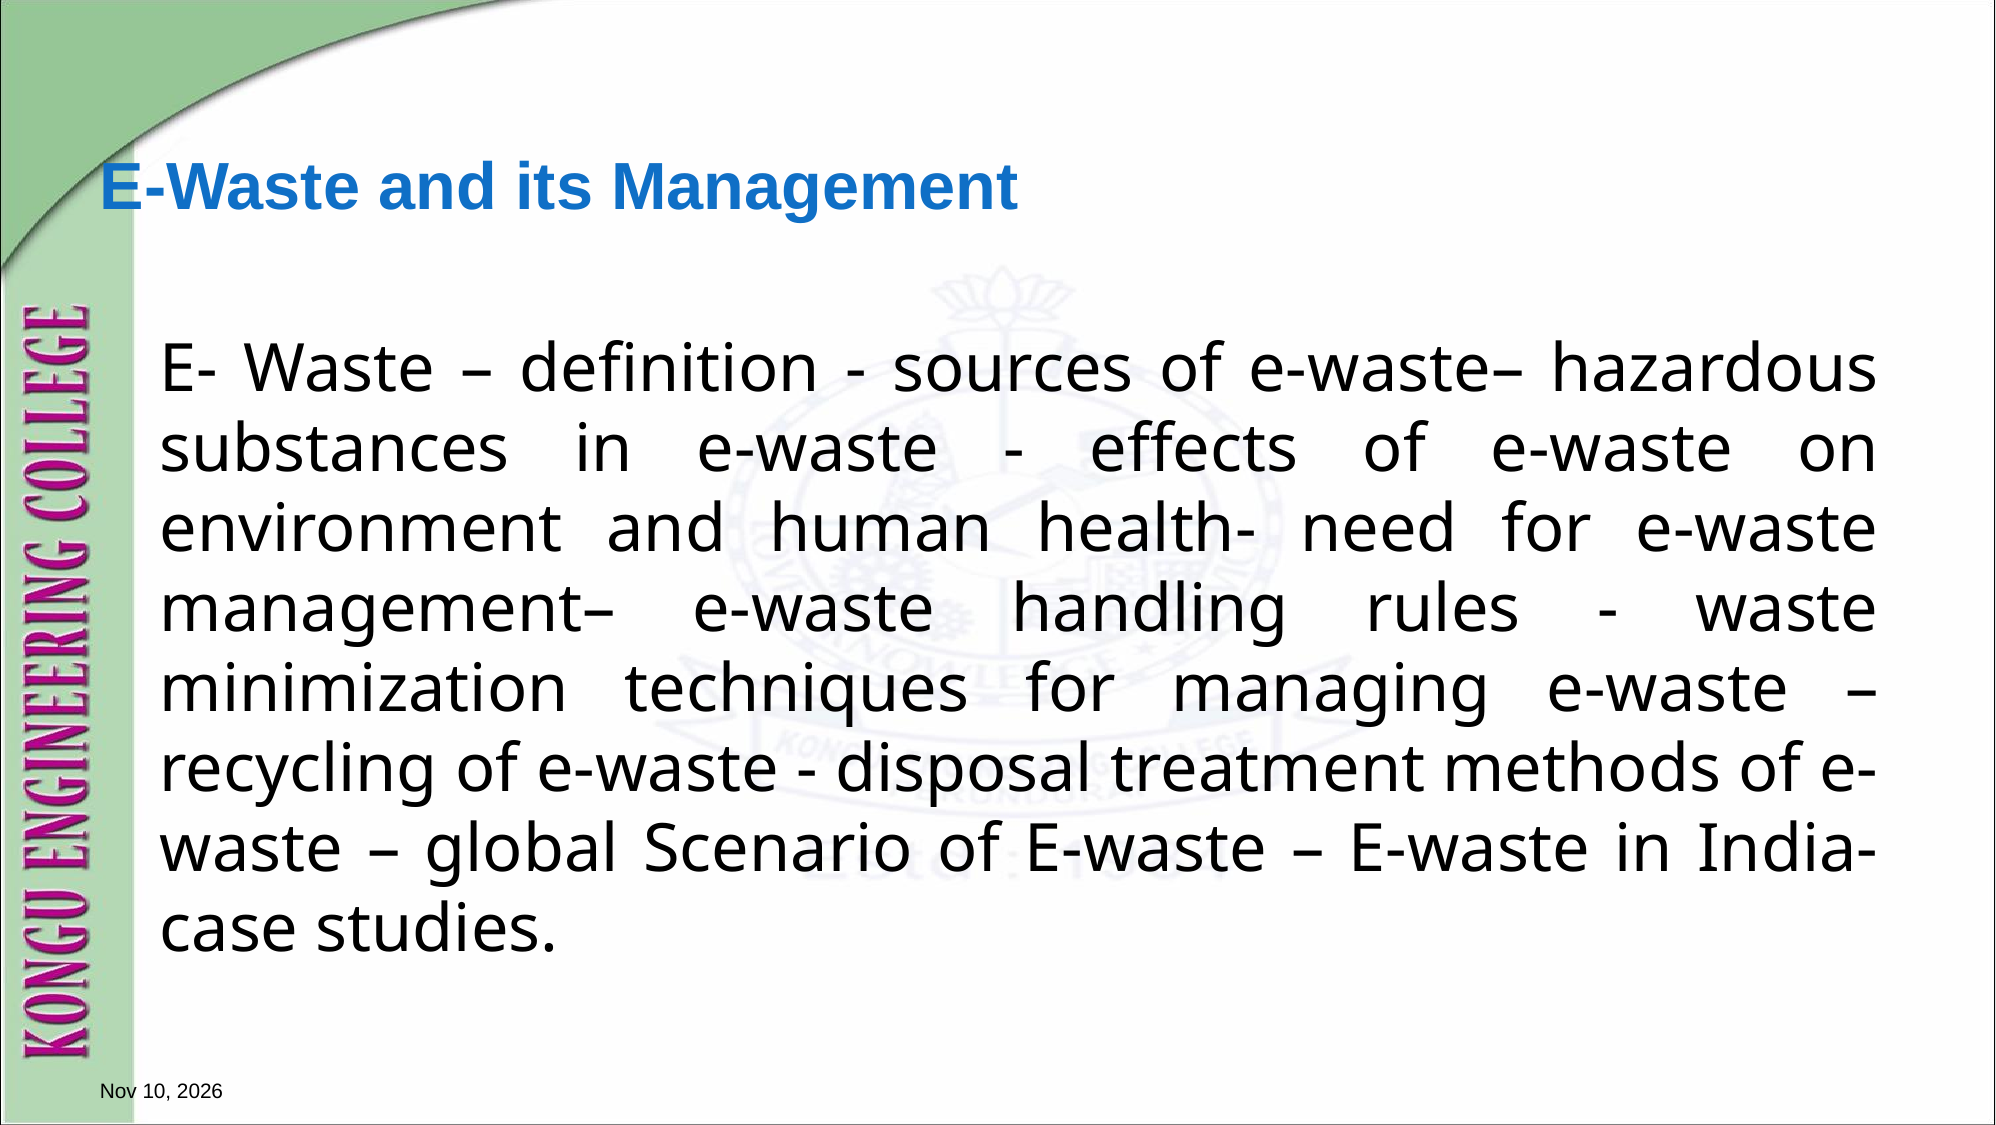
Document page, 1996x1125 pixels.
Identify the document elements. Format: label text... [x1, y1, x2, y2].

picture [0, 0, 1996, 1125]
title E-Waste and its Management [99, 115, 1896, 304]
list E- Waste – definition - sources of e-waste– hazardous substances in e-waste - effects of e-waste on environment and human health- need for e-waste management– e-waste handling rules - waste minimization techniques for managing e-waste – recycling of e-waste - disposal treatment methods of e- waste – global Scenario of E-waste – E-waste in India- case studies. [99, 317, 1896, 1038]
slide_number 28-Jun-21 [99, 1042, 566, 1103]
